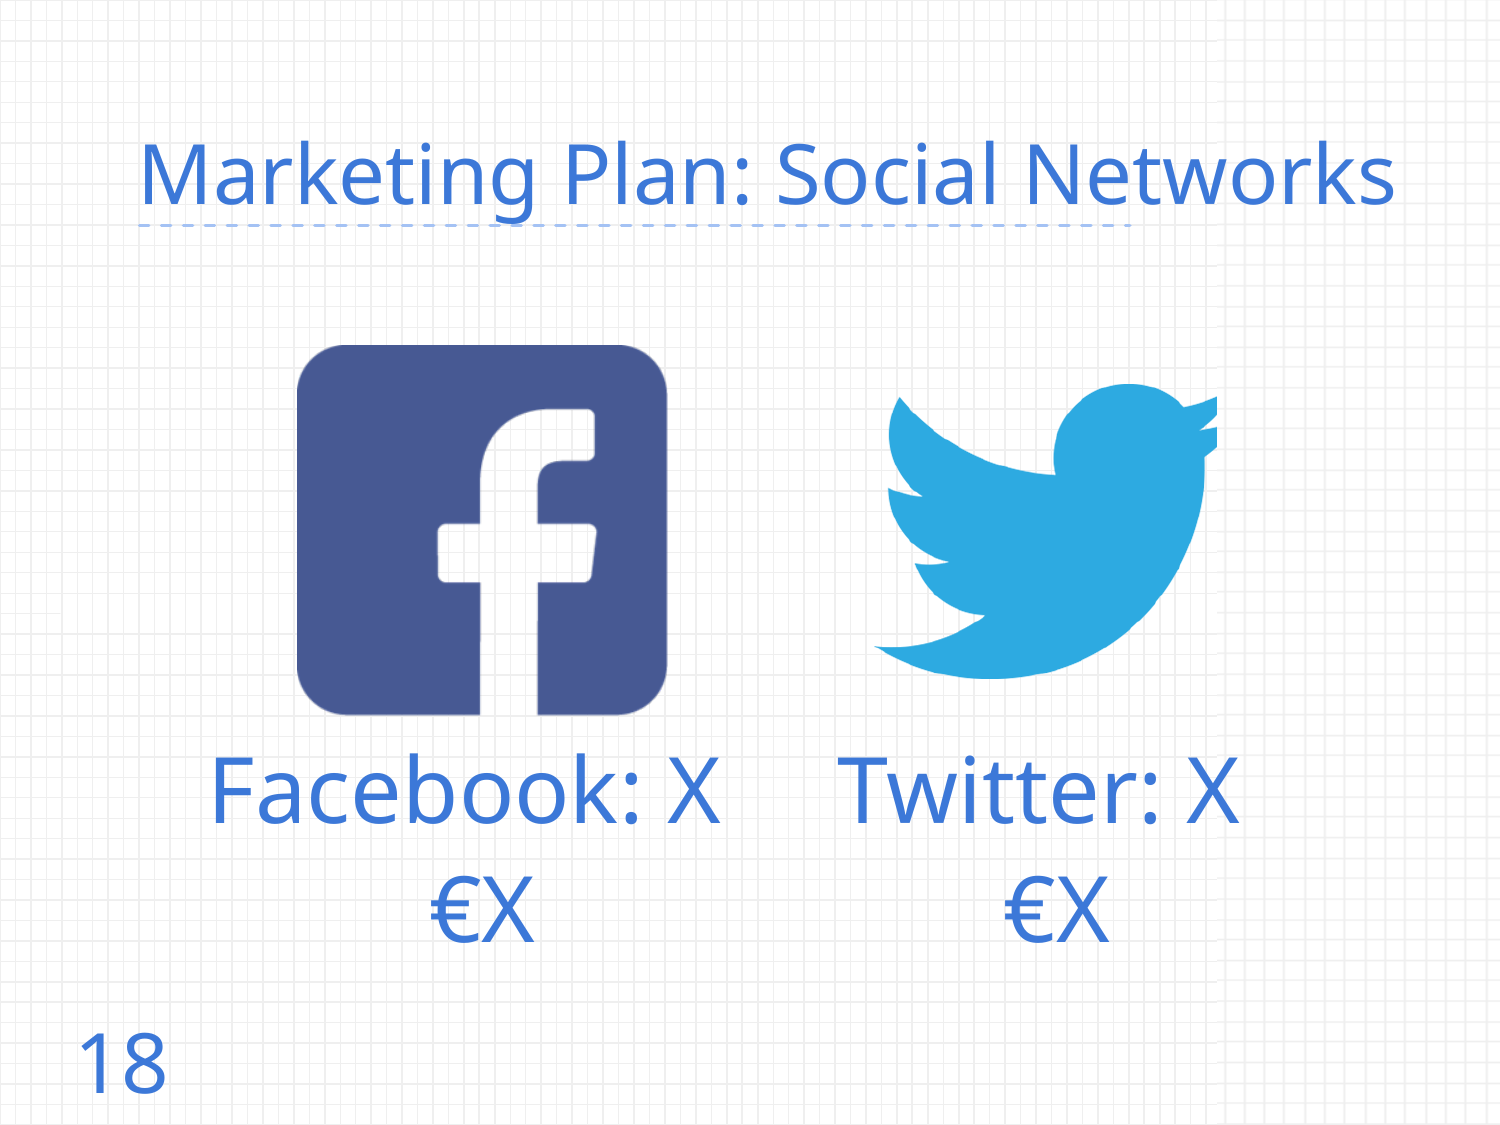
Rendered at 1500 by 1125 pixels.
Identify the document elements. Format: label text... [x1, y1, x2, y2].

text_box €X [769, 856, 1212, 976]
text_box Twitter: X [751, 736, 1212, 857]
picture [810, 0, 1500, 1125]
text_box [25, 0, 784, 394]
text_box €X [195, 856, 769, 976]
picture [297, 345, 668, 716]
title Marketing Plan: Social Networks [784, 49, 1212, 237]
text_box Facebook: X [177, 736, 751, 857]
text_box 18 [59, 996, 195, 1125]
